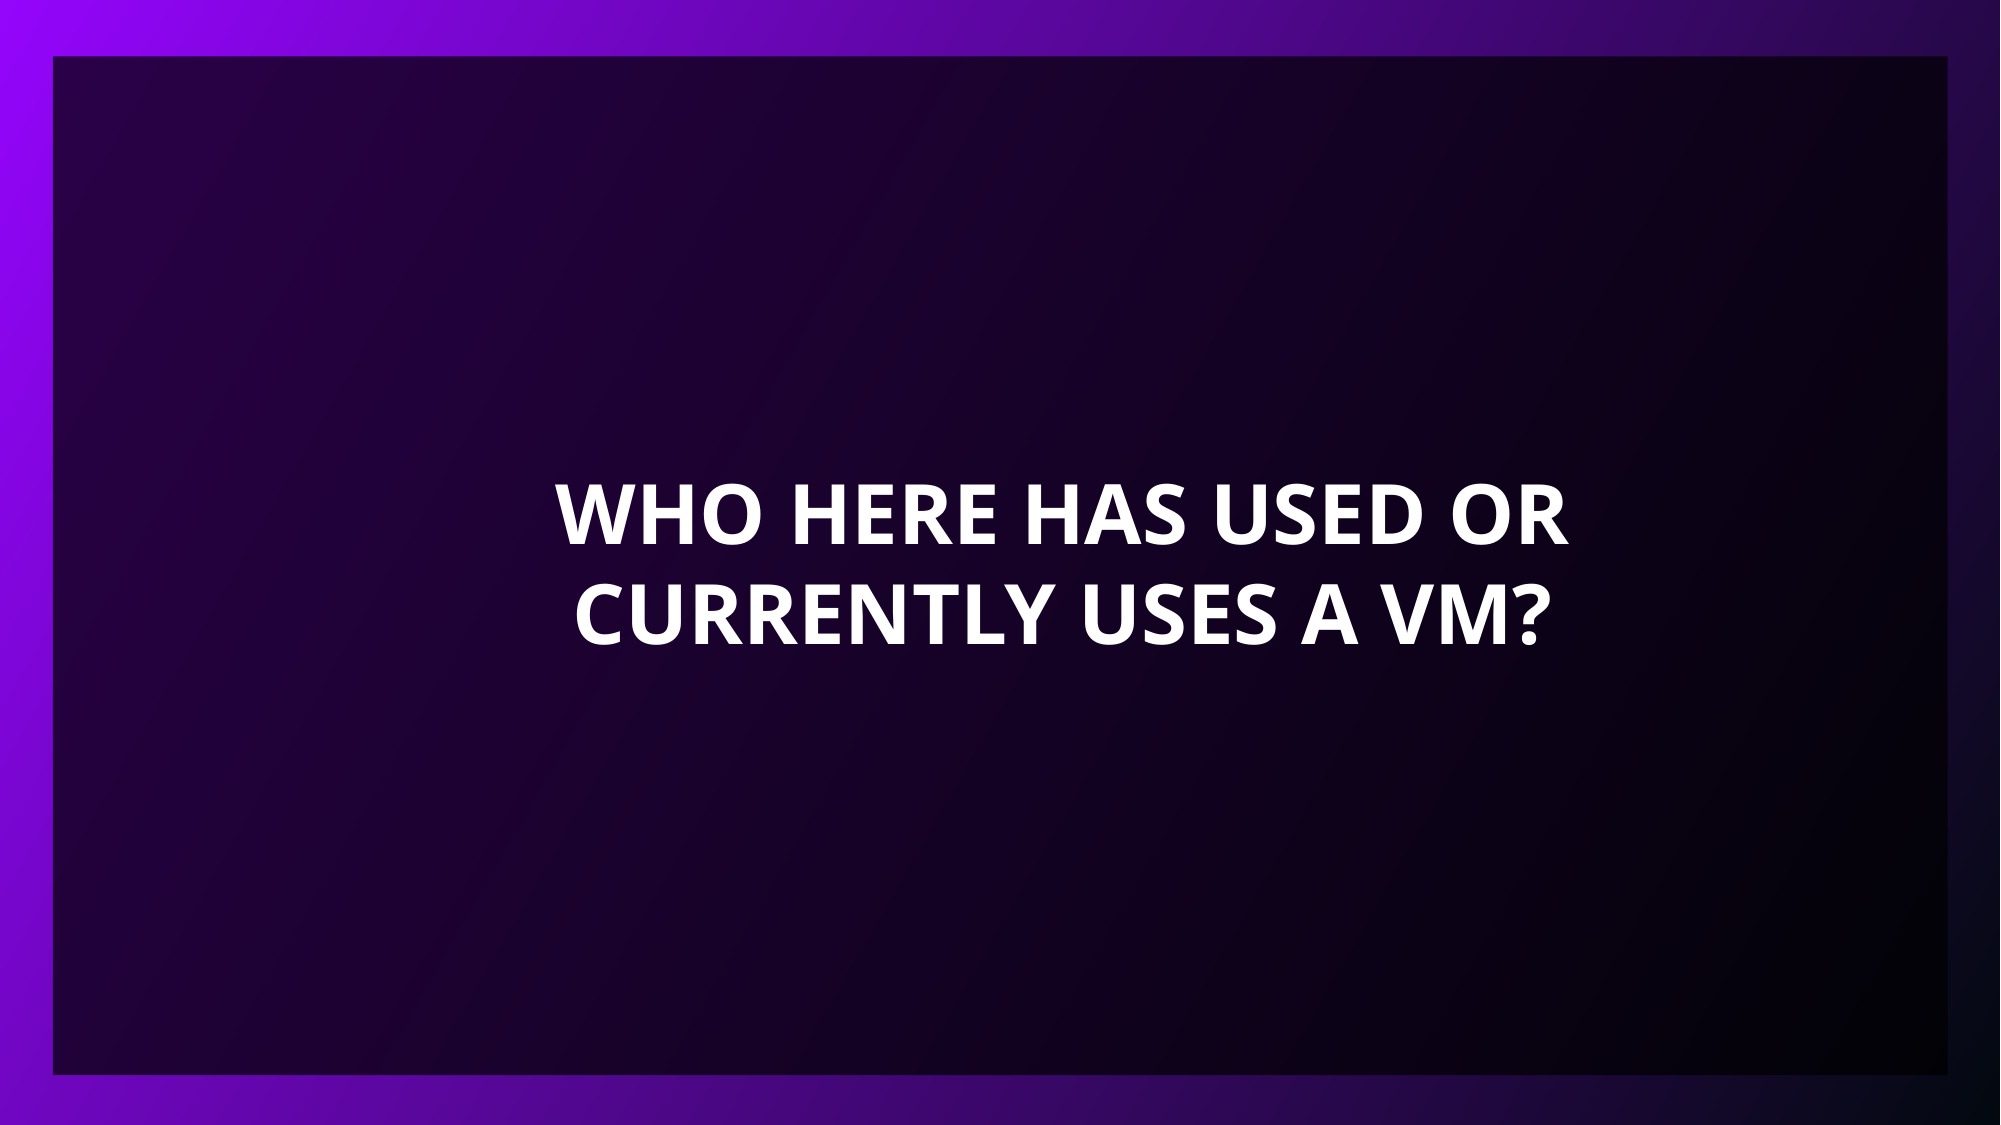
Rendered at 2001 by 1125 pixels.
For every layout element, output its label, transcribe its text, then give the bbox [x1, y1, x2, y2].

text_box WHO HERE HAS USED OR CURRENTLY USES A VM? [418, 453, 1708, 669]
